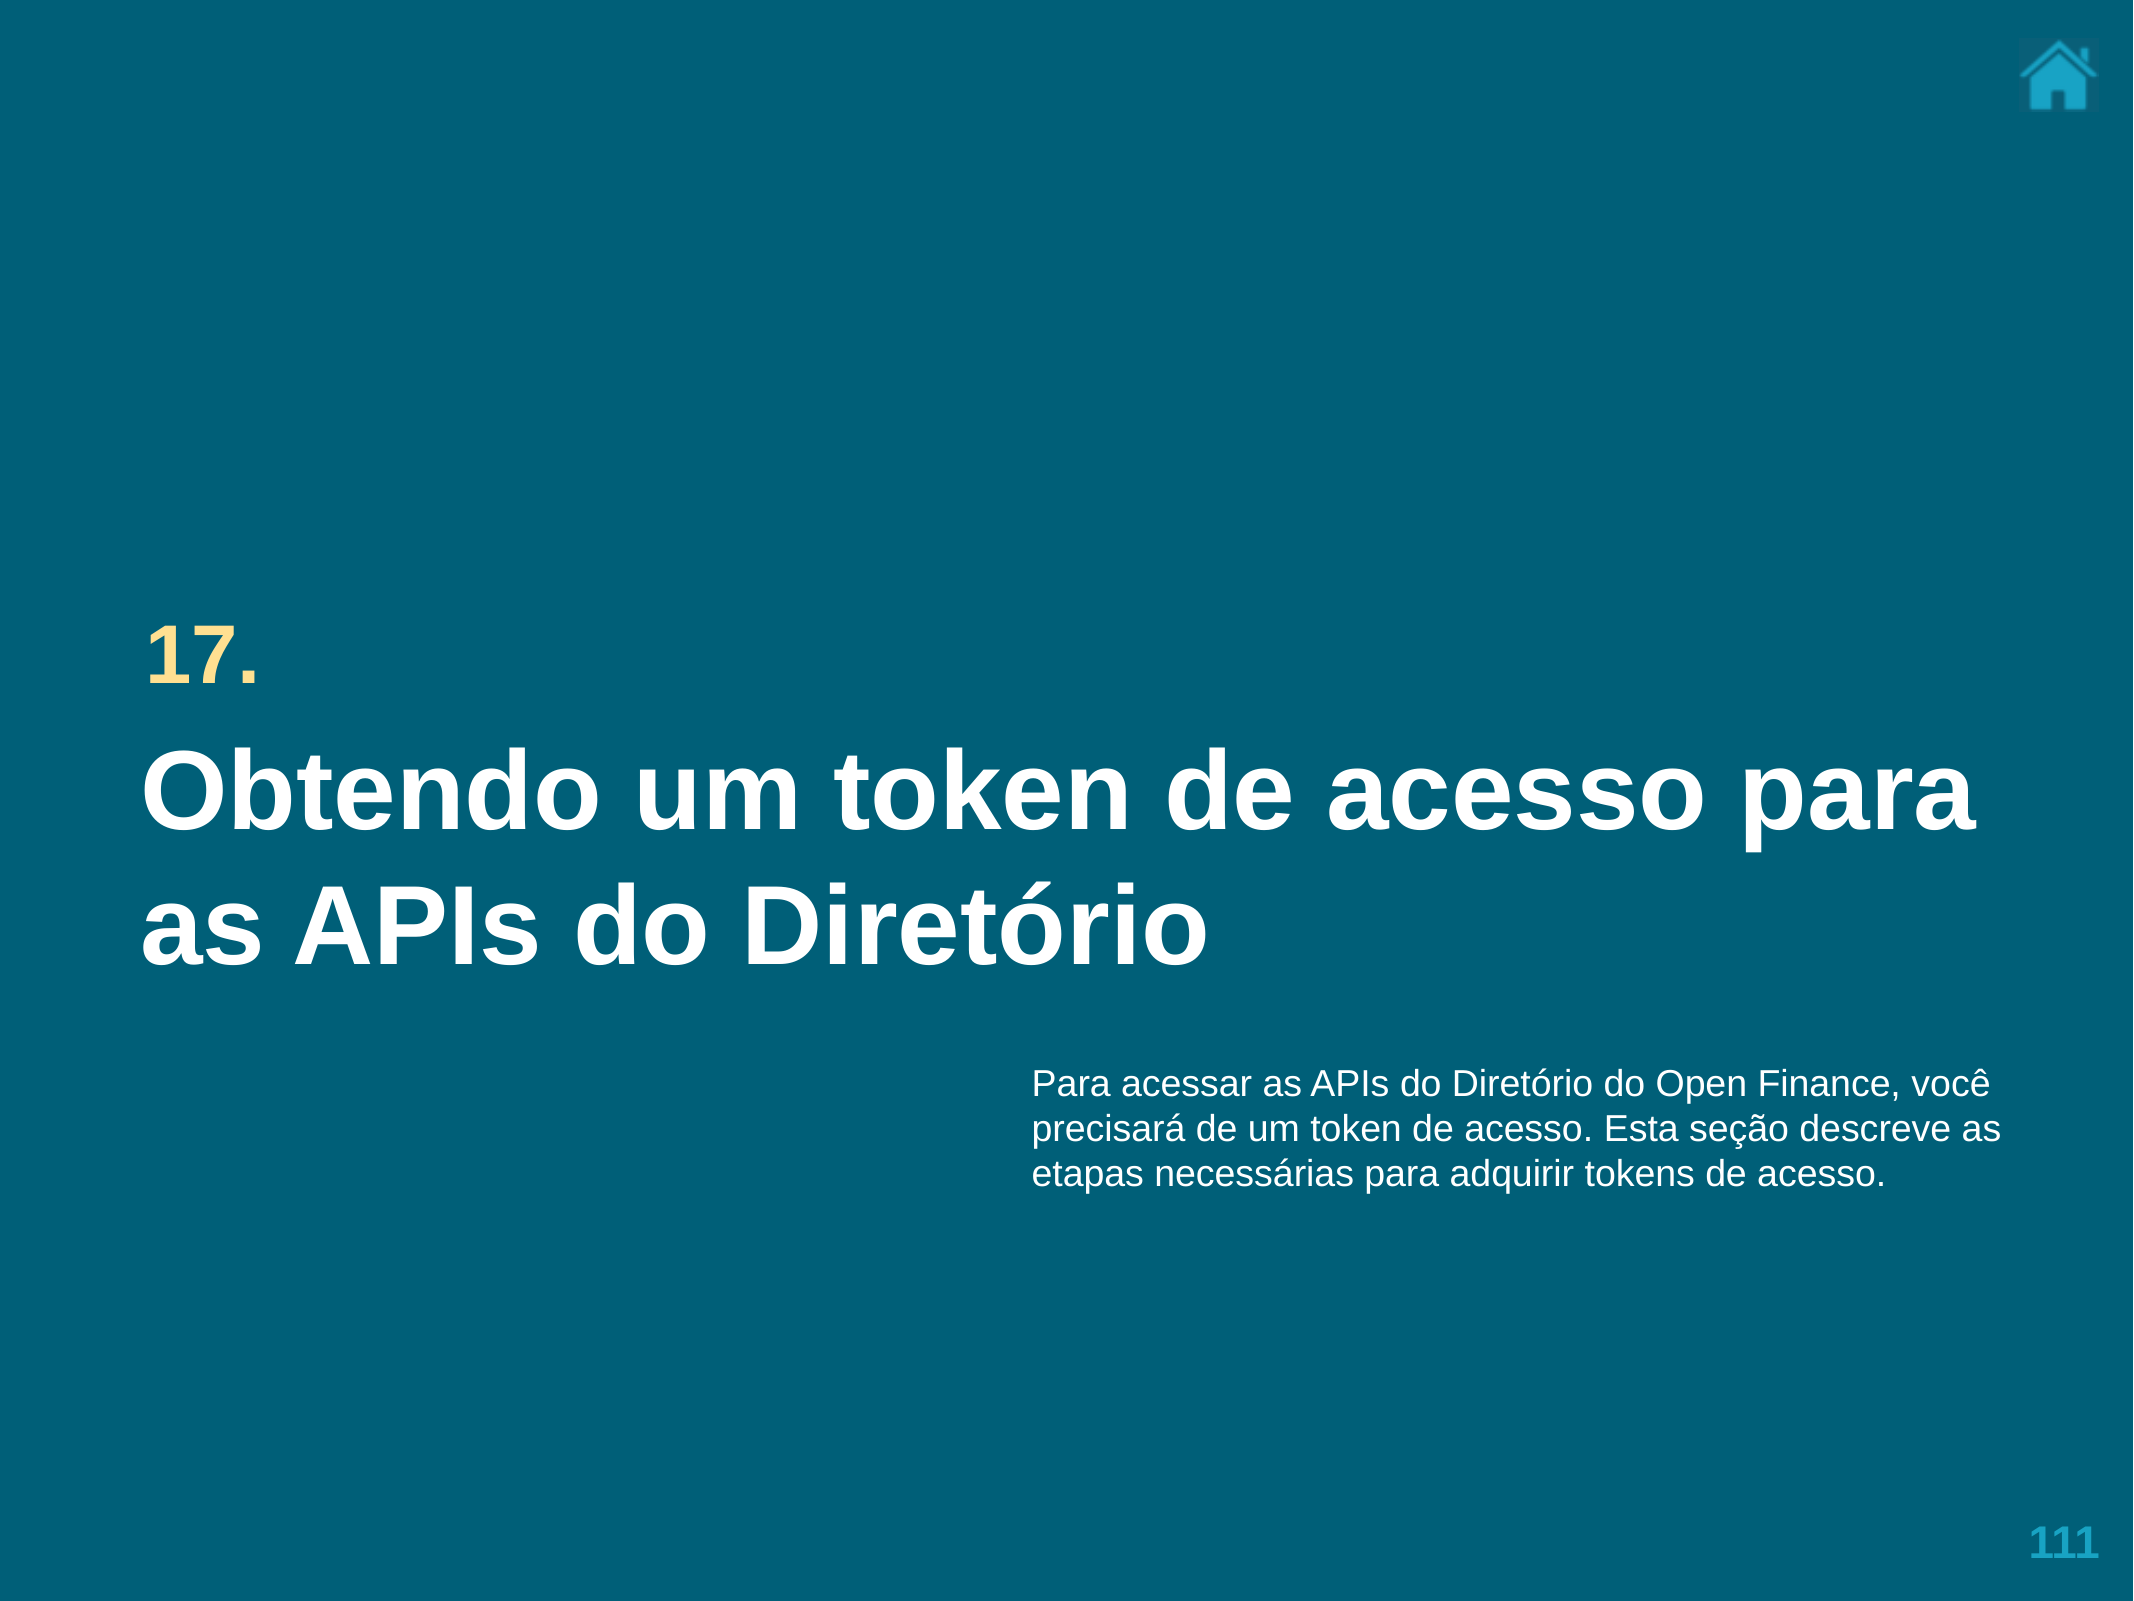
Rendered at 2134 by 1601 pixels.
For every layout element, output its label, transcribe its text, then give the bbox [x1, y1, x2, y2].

slide_number 111 [1979, 1504, 2101, 1576]
text_box Para acessar as APIs do Diretório do Open Finance, você precisará de um token de acesso. Esta seção descreve as etapas necessárias para adquirir tokens de acesso. [1031, 1059, 2020, 1195]
text_box [1977, 0, 2134, 145]
text_box Obtendo um token de acesso para as APIs do Diretório [140, 717, 1980, 988]
text_box 17. [145, 600, 276, 701]
